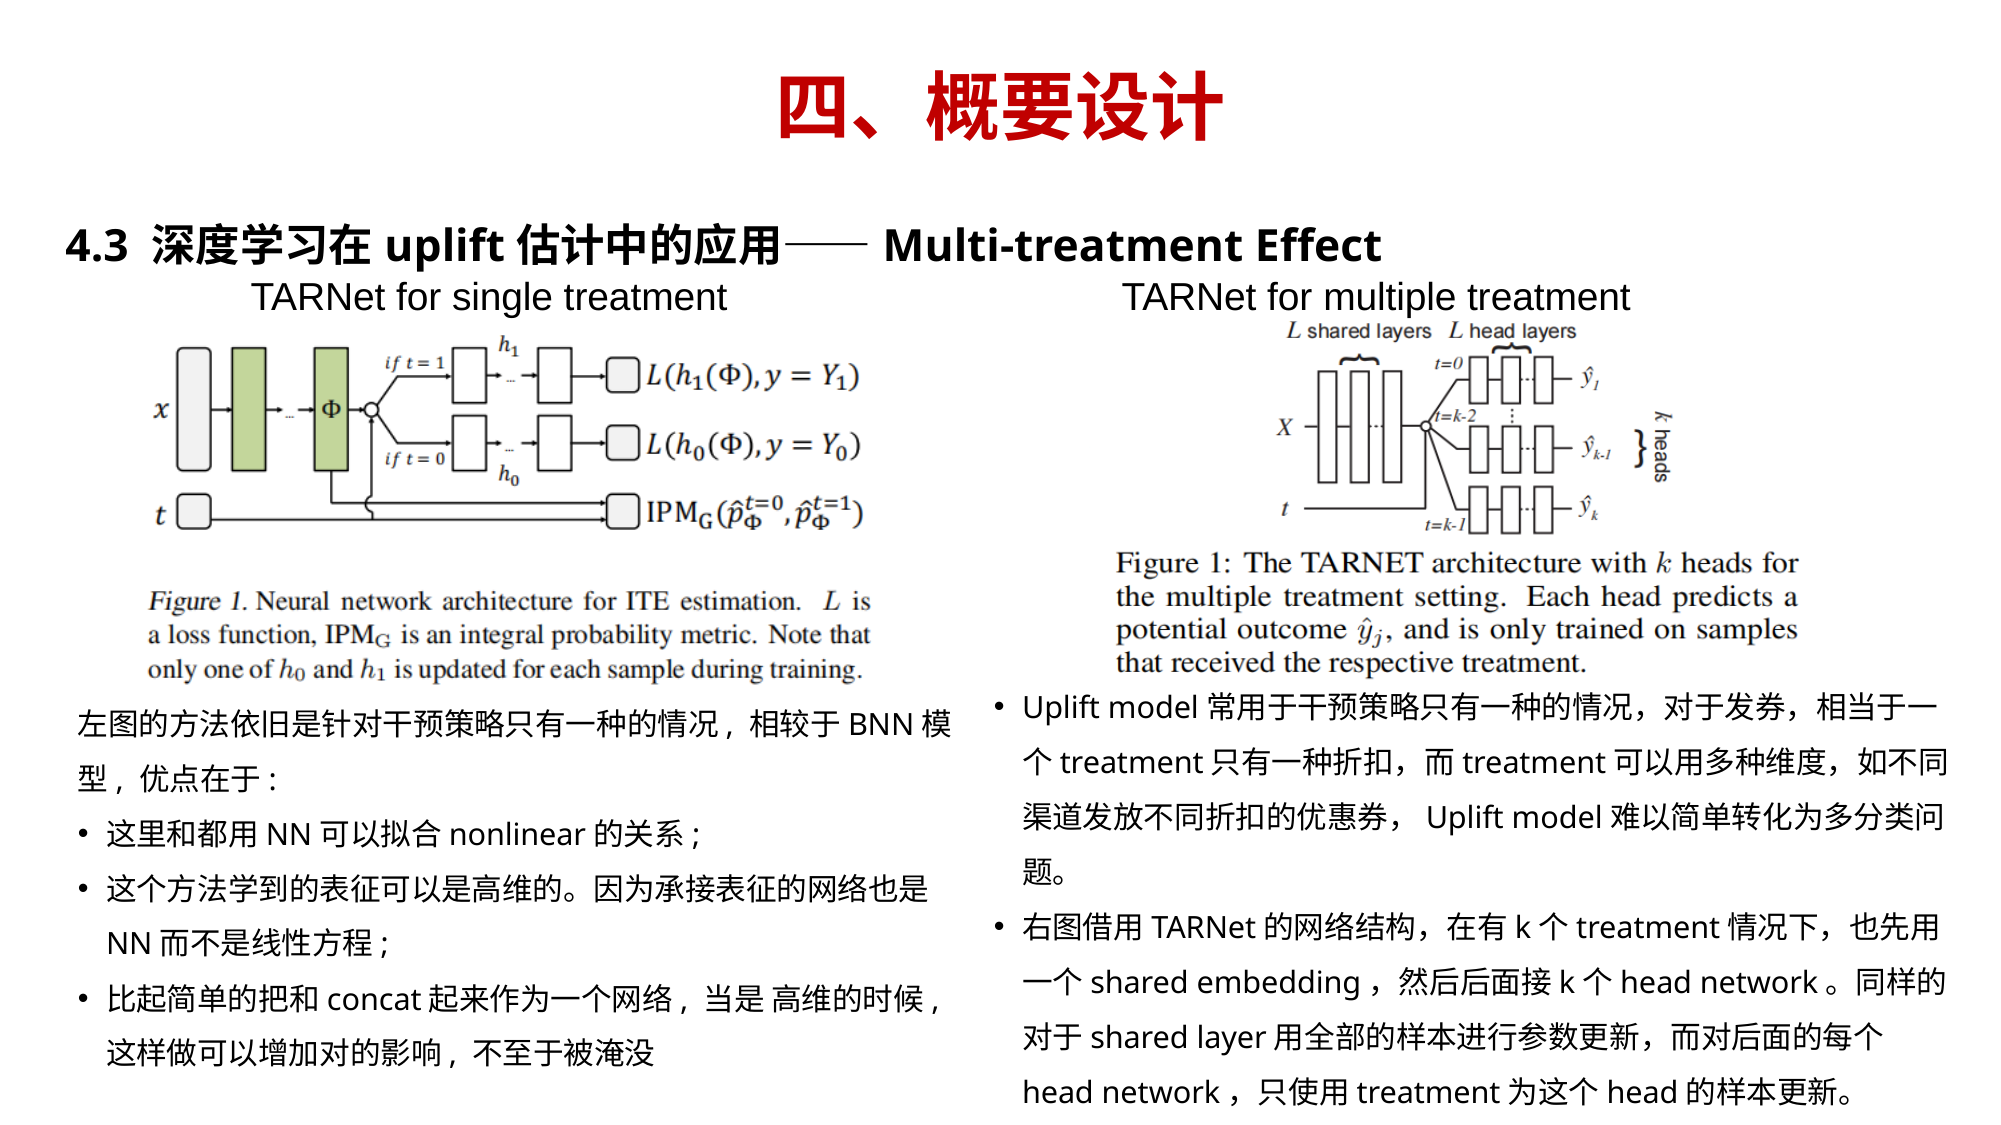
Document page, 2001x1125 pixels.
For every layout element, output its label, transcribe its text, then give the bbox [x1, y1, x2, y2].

text_box TARNet for single treatment [235, 278, 772, 306]
text_box 4.3 深度学习在uplift估计中的应用——Multi-treatment Effect [50, 183, 1400, 278]
picture [124, 306, 911, 742]
text_box Uplift model常用于干预策略只有一种的情况，对于发券，相当于一个treatment只有一种折扣，而treatment可以用多种维度，如不同渠道发放不同折扣的优惠券，Uplift model难以简单转化为多分类问题。 右图借用TARNet的网络结构，在有k个treatment情况下，也先用一个shared embedding，然后后面接k个head network。同样的对于shared layer用全部的样本进行参数更新，而对后面的每个head network，只使用treatment为这个head的样本更新。 [979, 662, 1967, 1125]
picture [1089, 274, 1828, 696]
text_box 四、概要设计 [188, 15, 1813, 157]
text_box TARNet for multiple treatment [1400, 263, 1914, 326]
